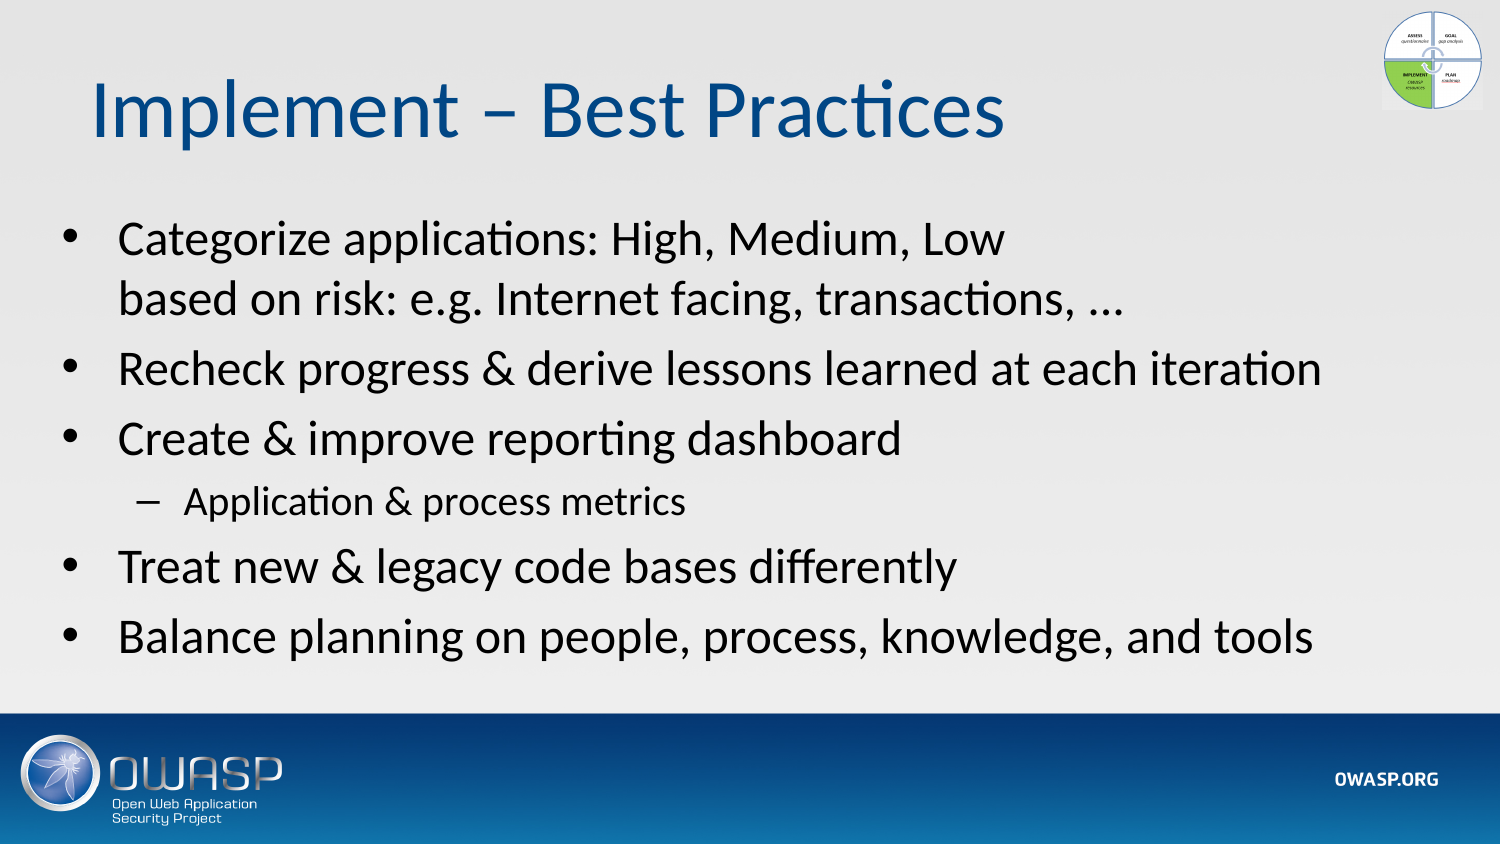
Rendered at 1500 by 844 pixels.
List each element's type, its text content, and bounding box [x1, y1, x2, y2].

text_box Categorize applications: High, Medium, Low based on risk: e.g. Internet facing, transactions, ... Recheck progress & derive lessons learned at each iteration Create & improve reporting dashboard Application & process metrics Treat new & legacy code bases differently Balance planning on people, process, knowledge, and tools [46, 197, 1500, 722]
picture [0, 0, 1500, 844]
title Implement – Best Practices [75, 33, 1425, 175]
